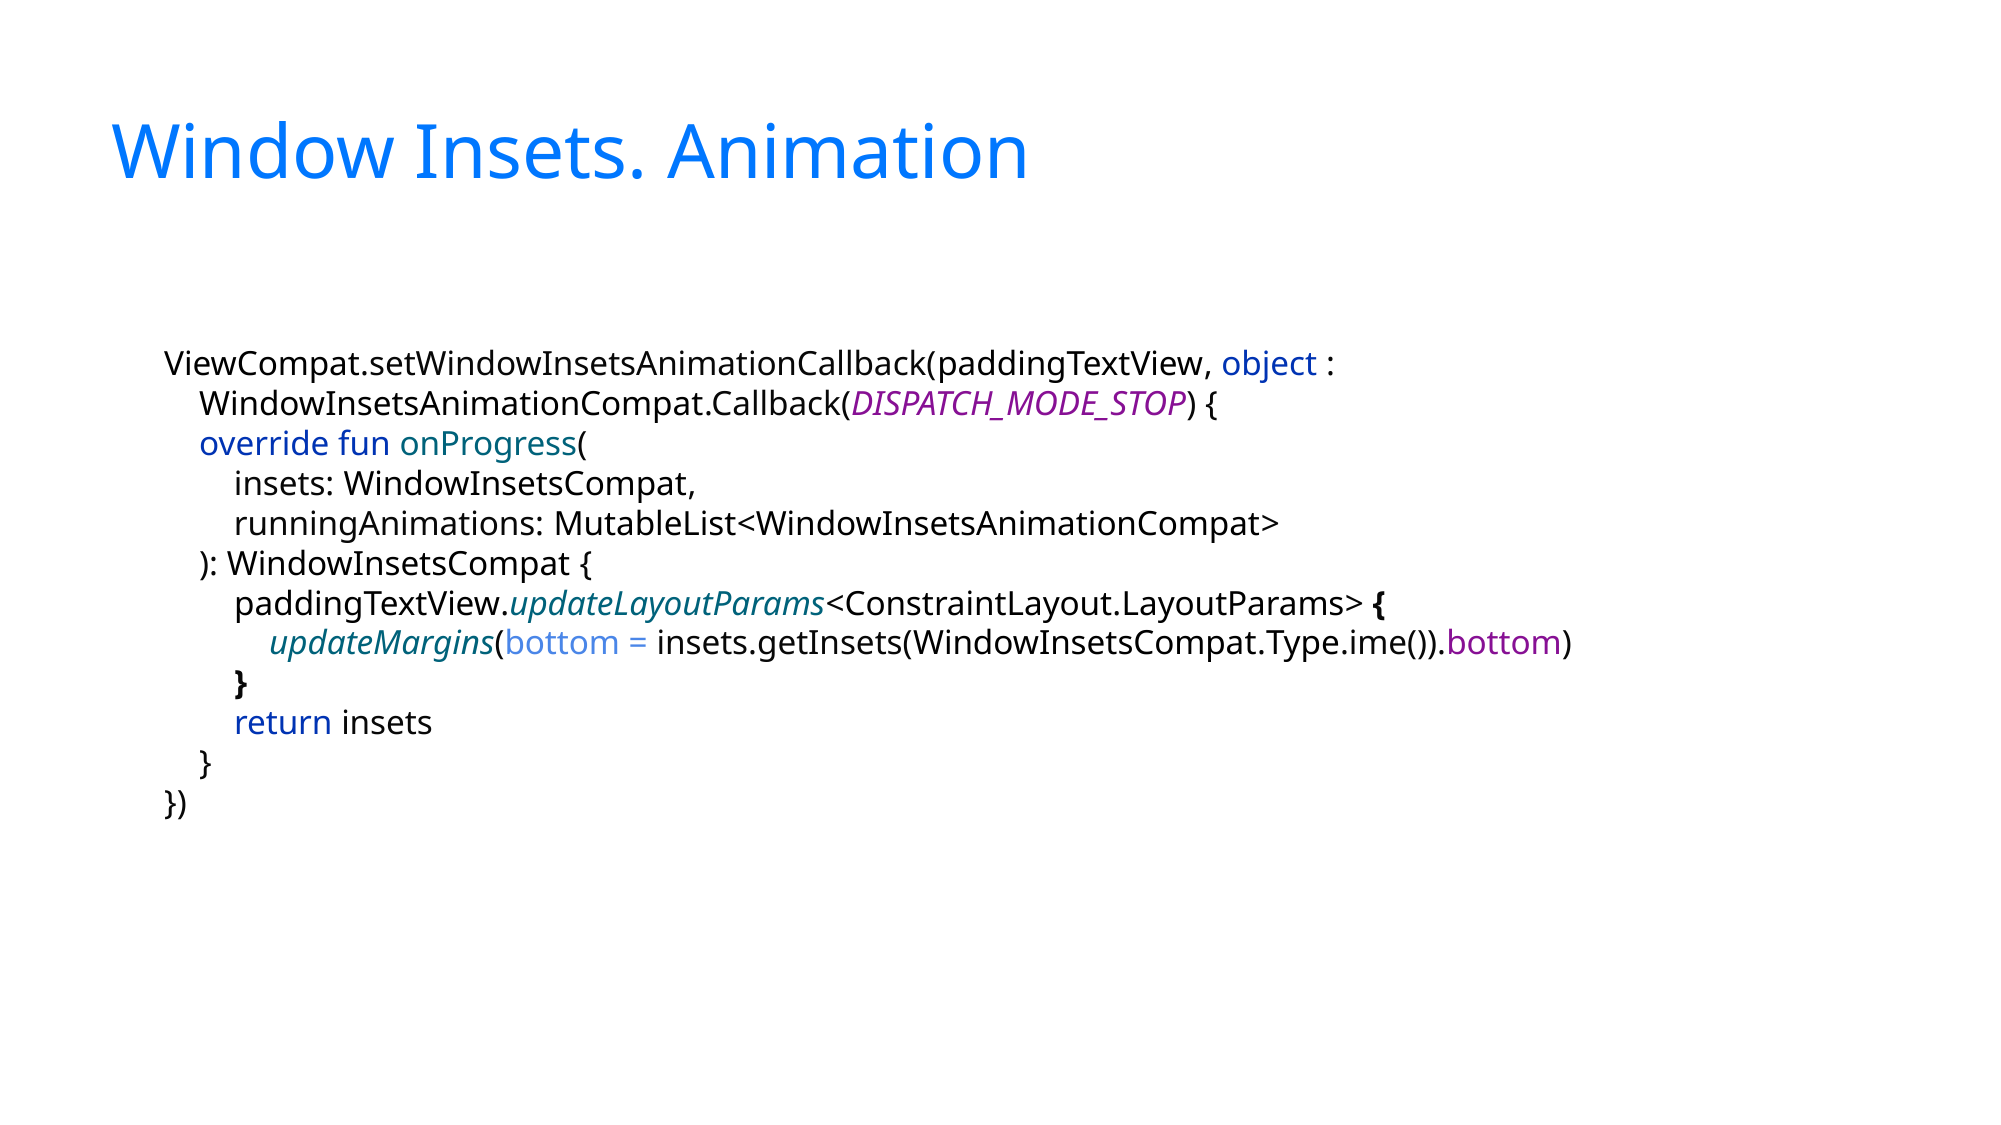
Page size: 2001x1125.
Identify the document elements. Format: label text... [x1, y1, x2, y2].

text_box ViewCompat.setWindowInsetsAnimationCallback(paddingTextView, object : WindowInsetsAnimationCompat.Callback(DISPATCH_MODE_STOP) { override fun onProgress( insets: WindowInsetsCompat, runningAnimations: MutableList<WindowInsetsAnimationCompat> ): WindowInsetsCompat { paddingTextView.updateLayoutParams<ConstraintLayout.LayoutParams> { updateMargins(bottom = insets.getInsets(WindowInsetsCompat.Type.ime()).bottom) } return insets } }) [149, 334, 1737, 829]
title Window Insets. Animation [111, 113, 1699, 291]
